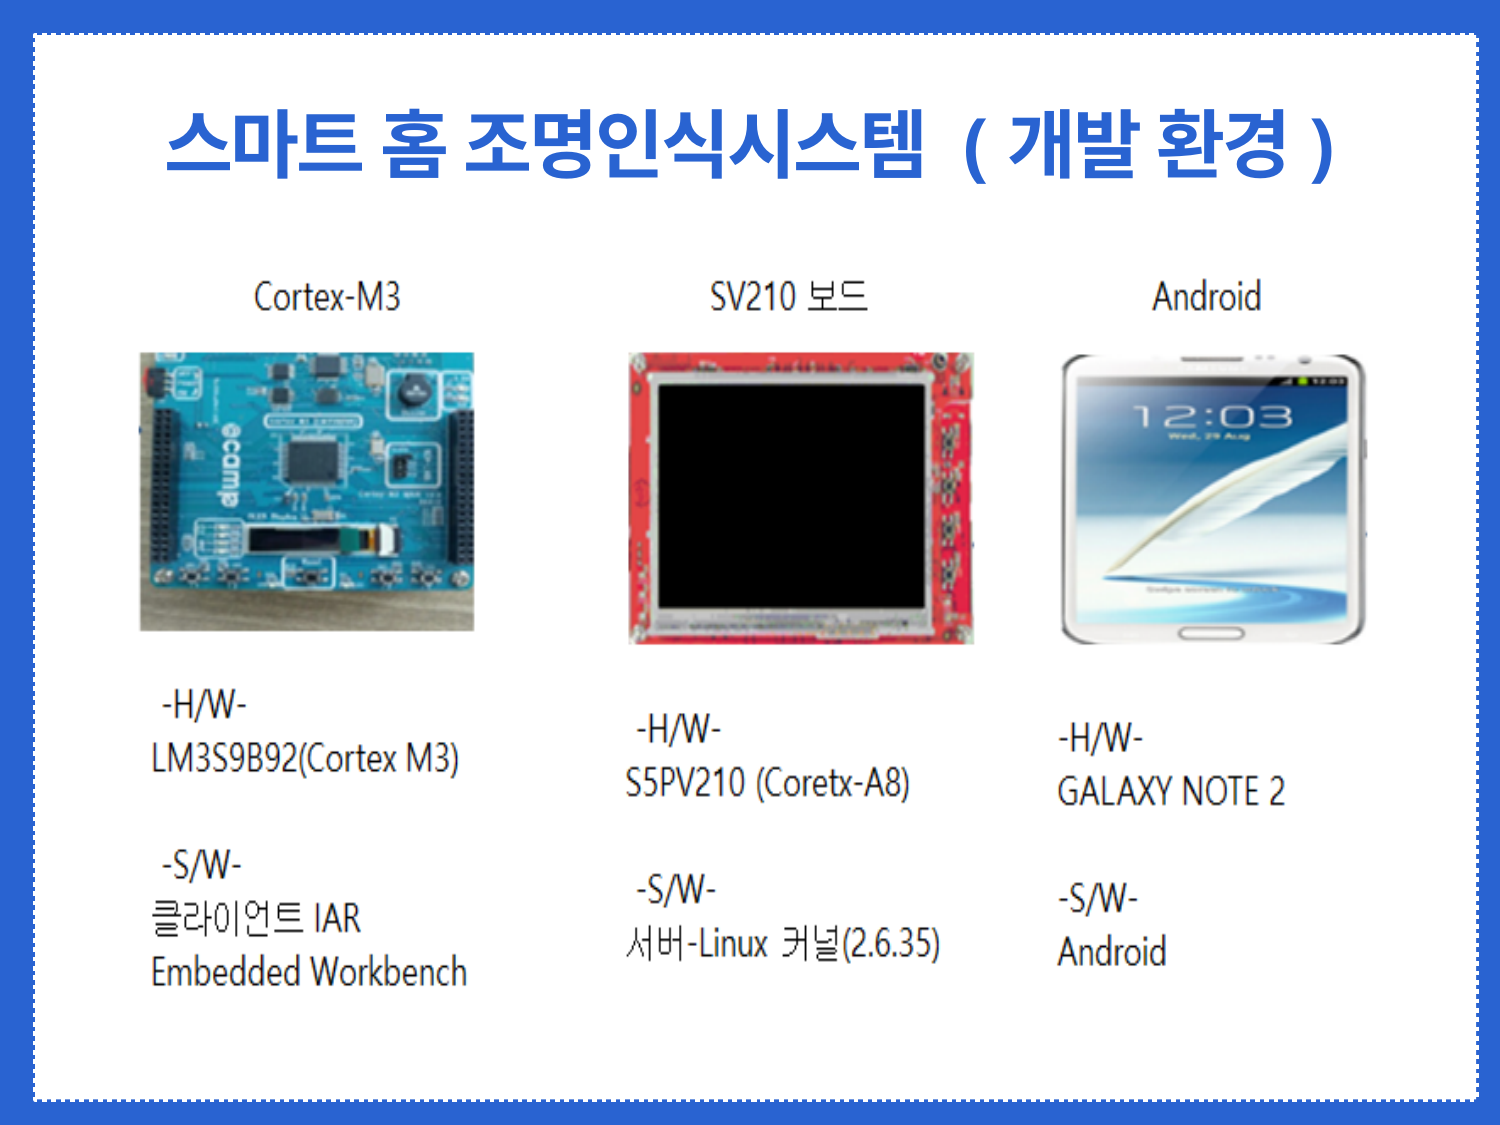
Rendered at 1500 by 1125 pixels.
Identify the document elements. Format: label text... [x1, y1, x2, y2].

text_box [33, 33, 1478, 1101]
picture [112, 235, 1388, 1024]
title 스마트 홈 조명인식시스템 (개발 환경) [112, 65, 1388, 220]
